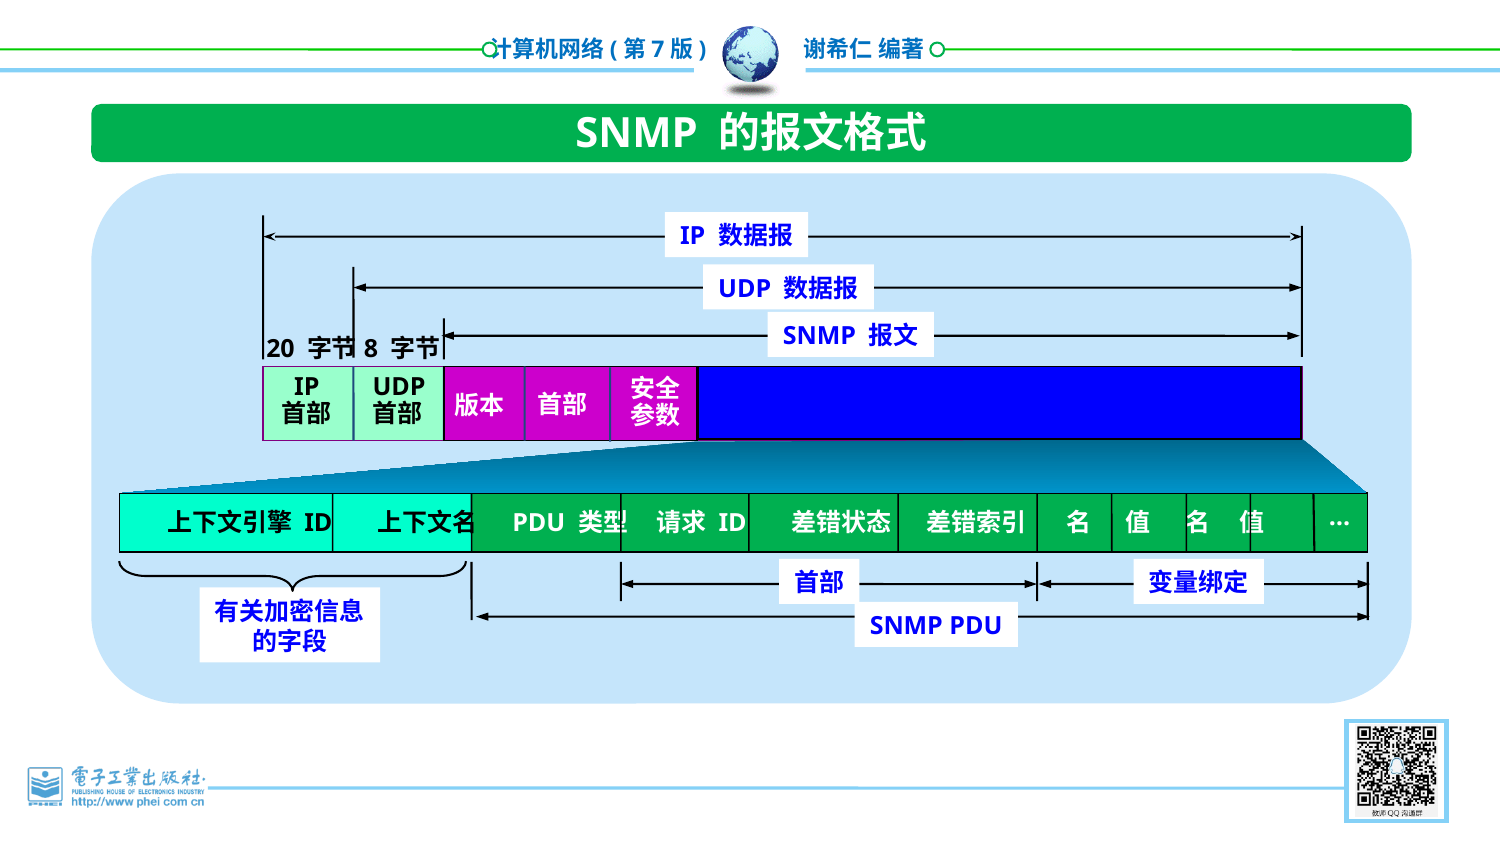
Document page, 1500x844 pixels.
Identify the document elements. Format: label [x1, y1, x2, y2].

picture [720, 24, 780, 98]
text_box [89, 171, 1414, 706]
picture [23, 764, 208, 809]
text_box [91, 98, 1412, 164]
picture [1355, 724, 1438, 817]
